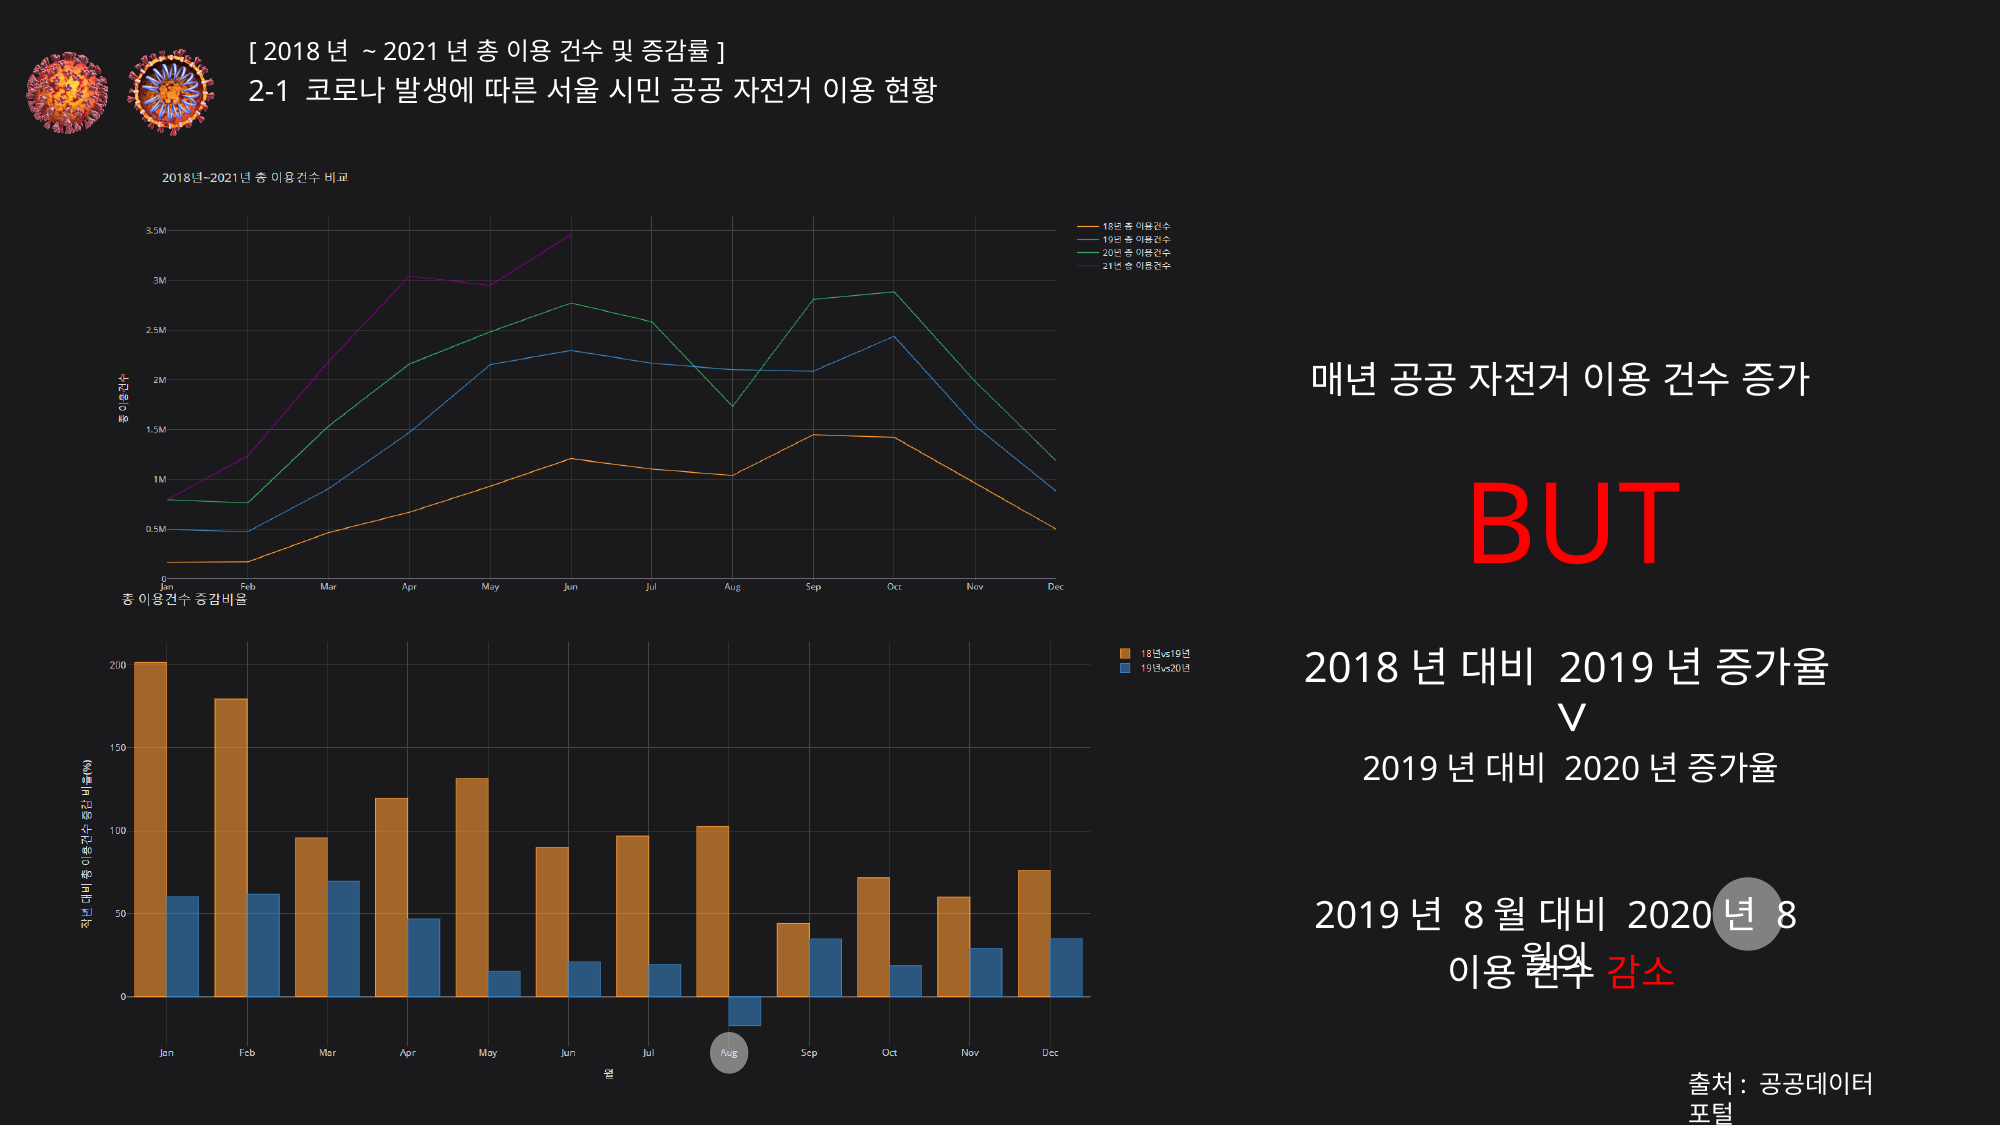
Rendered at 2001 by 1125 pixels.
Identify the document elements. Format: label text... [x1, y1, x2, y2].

text_box 2-1 코로나 발생에 따른 서울 시민 공공 자전거 이용 현황 [226, 64, 954, 115]
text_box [1241, 633, 1898, 796]
picture [66, 149, 1201, 1105]
text_box [ 2018년 ~ 2021년 총 이용 건수 및 증감률] [234, 27, 741, 73]
text_box 출처: 공공데이터 포털 [1673, 1061, 1934, 1125]
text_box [1277, 877, 1845, 1003]
text_box 매년 공공 자전거 이용 건수 증가 [1278, 348, 1843, 409]
text_box BUT [1430, 443, 1714, 594]
picture [19, 40, 222, 145]
